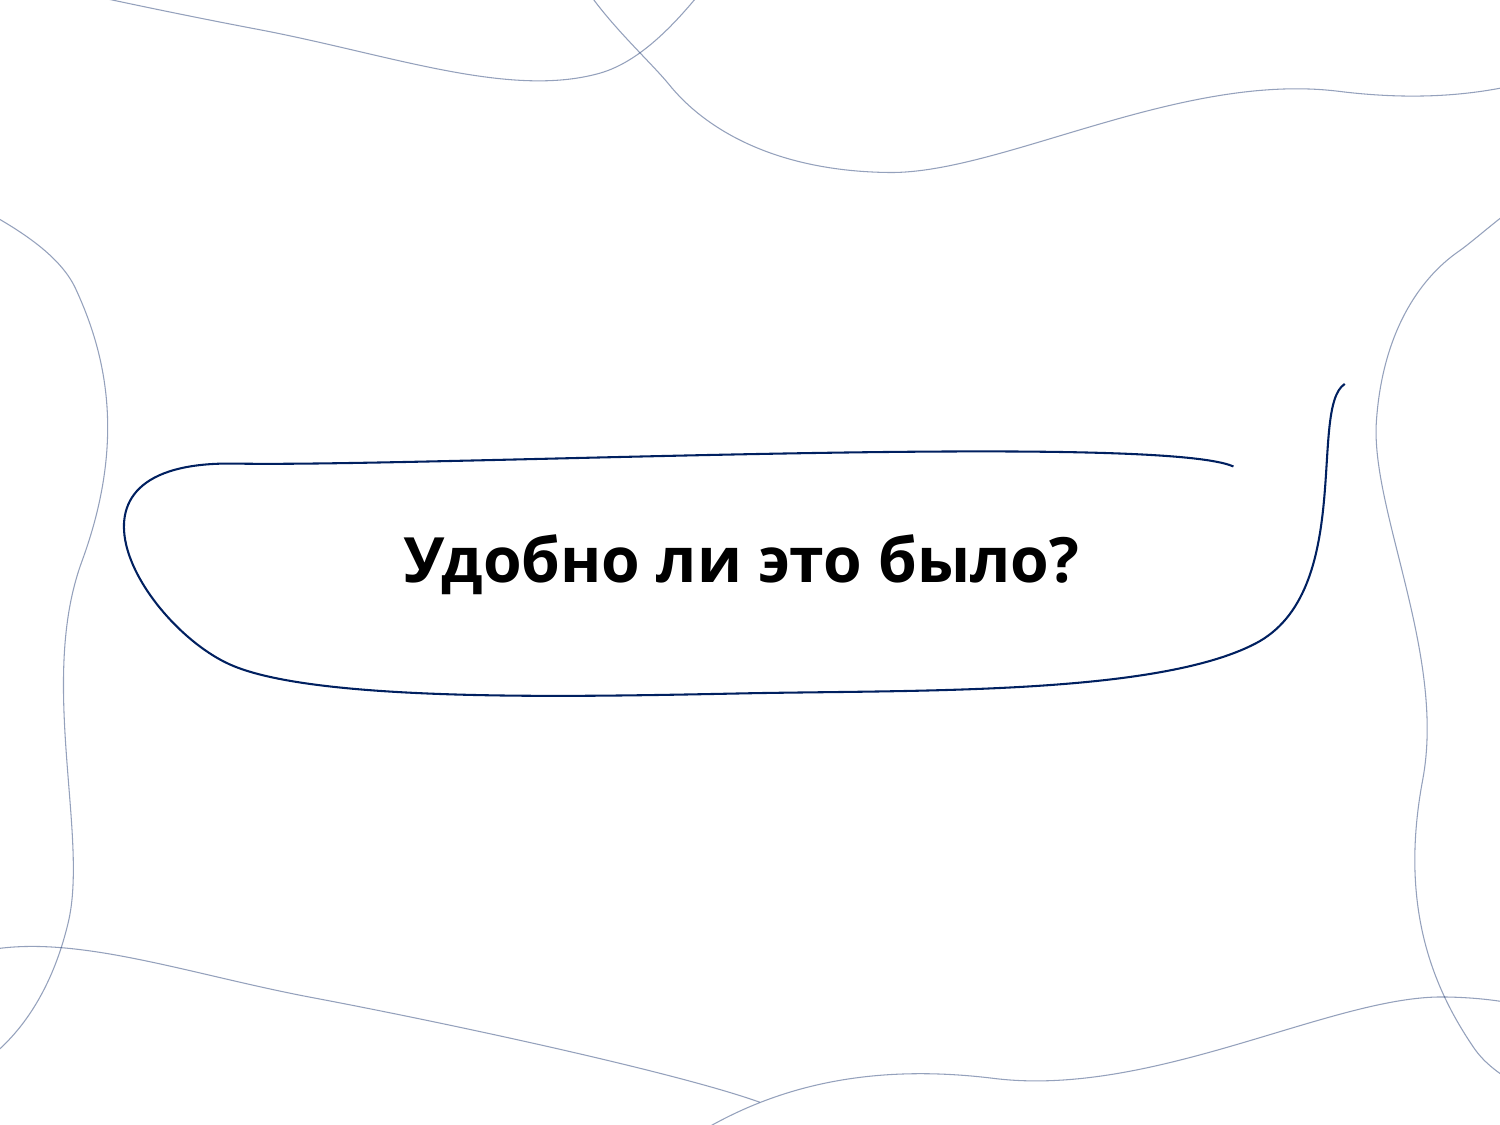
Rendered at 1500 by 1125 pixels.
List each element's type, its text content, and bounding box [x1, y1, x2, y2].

title Удобно ли это было? [1294, 513, 1330, 612]
text_box [710, 995, 1500, 1125]
text_box [1375, 217, 1500, 1000]
text_box [107, 0, 639, 82]
text_box [592, 0, 1500, 174]
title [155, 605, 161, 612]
text_box [122, 383, 1346, 697]
text_box [0, 218, 109, 947]
text_box [0, 945, 760, 1125]
